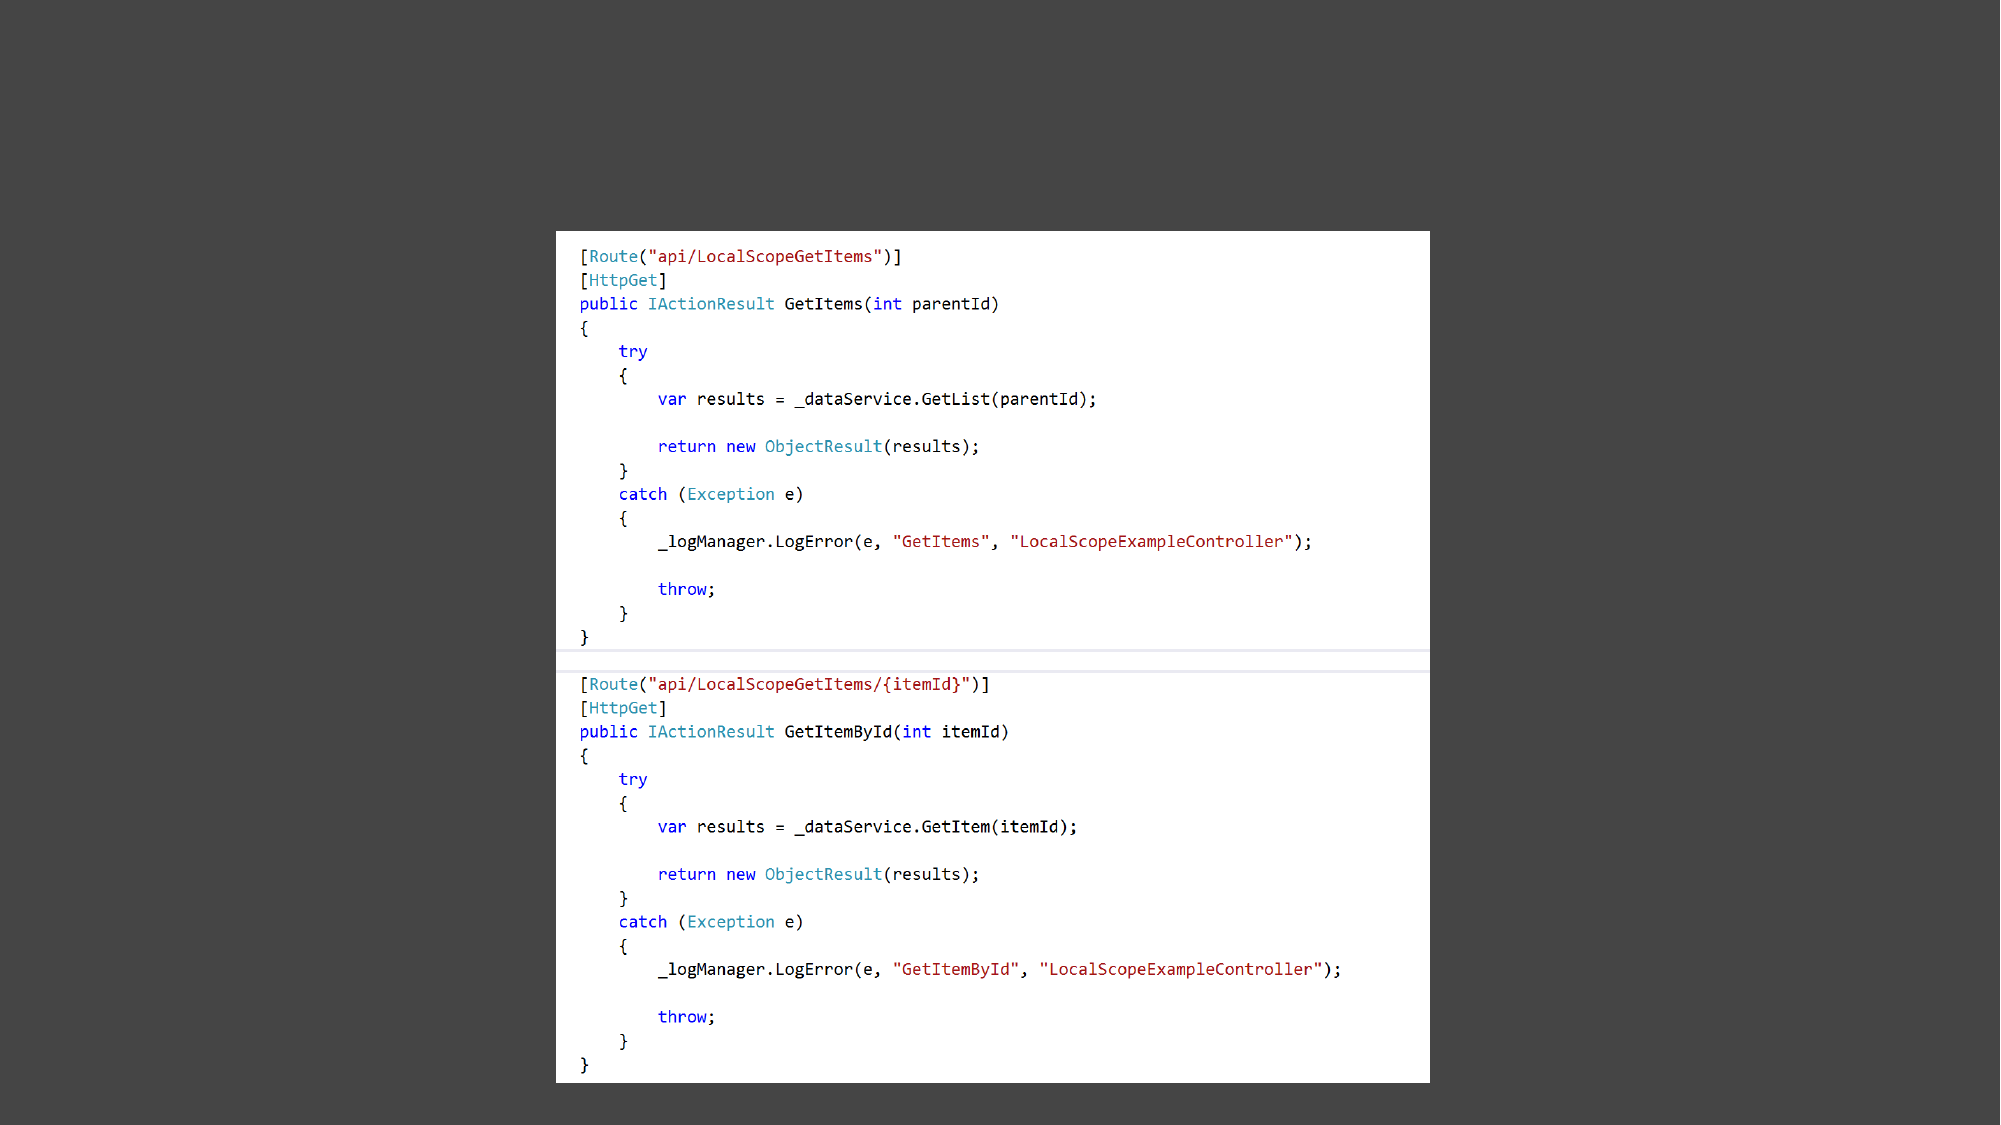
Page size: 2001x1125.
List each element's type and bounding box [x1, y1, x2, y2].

list [556, 231, 1430, 1083]
